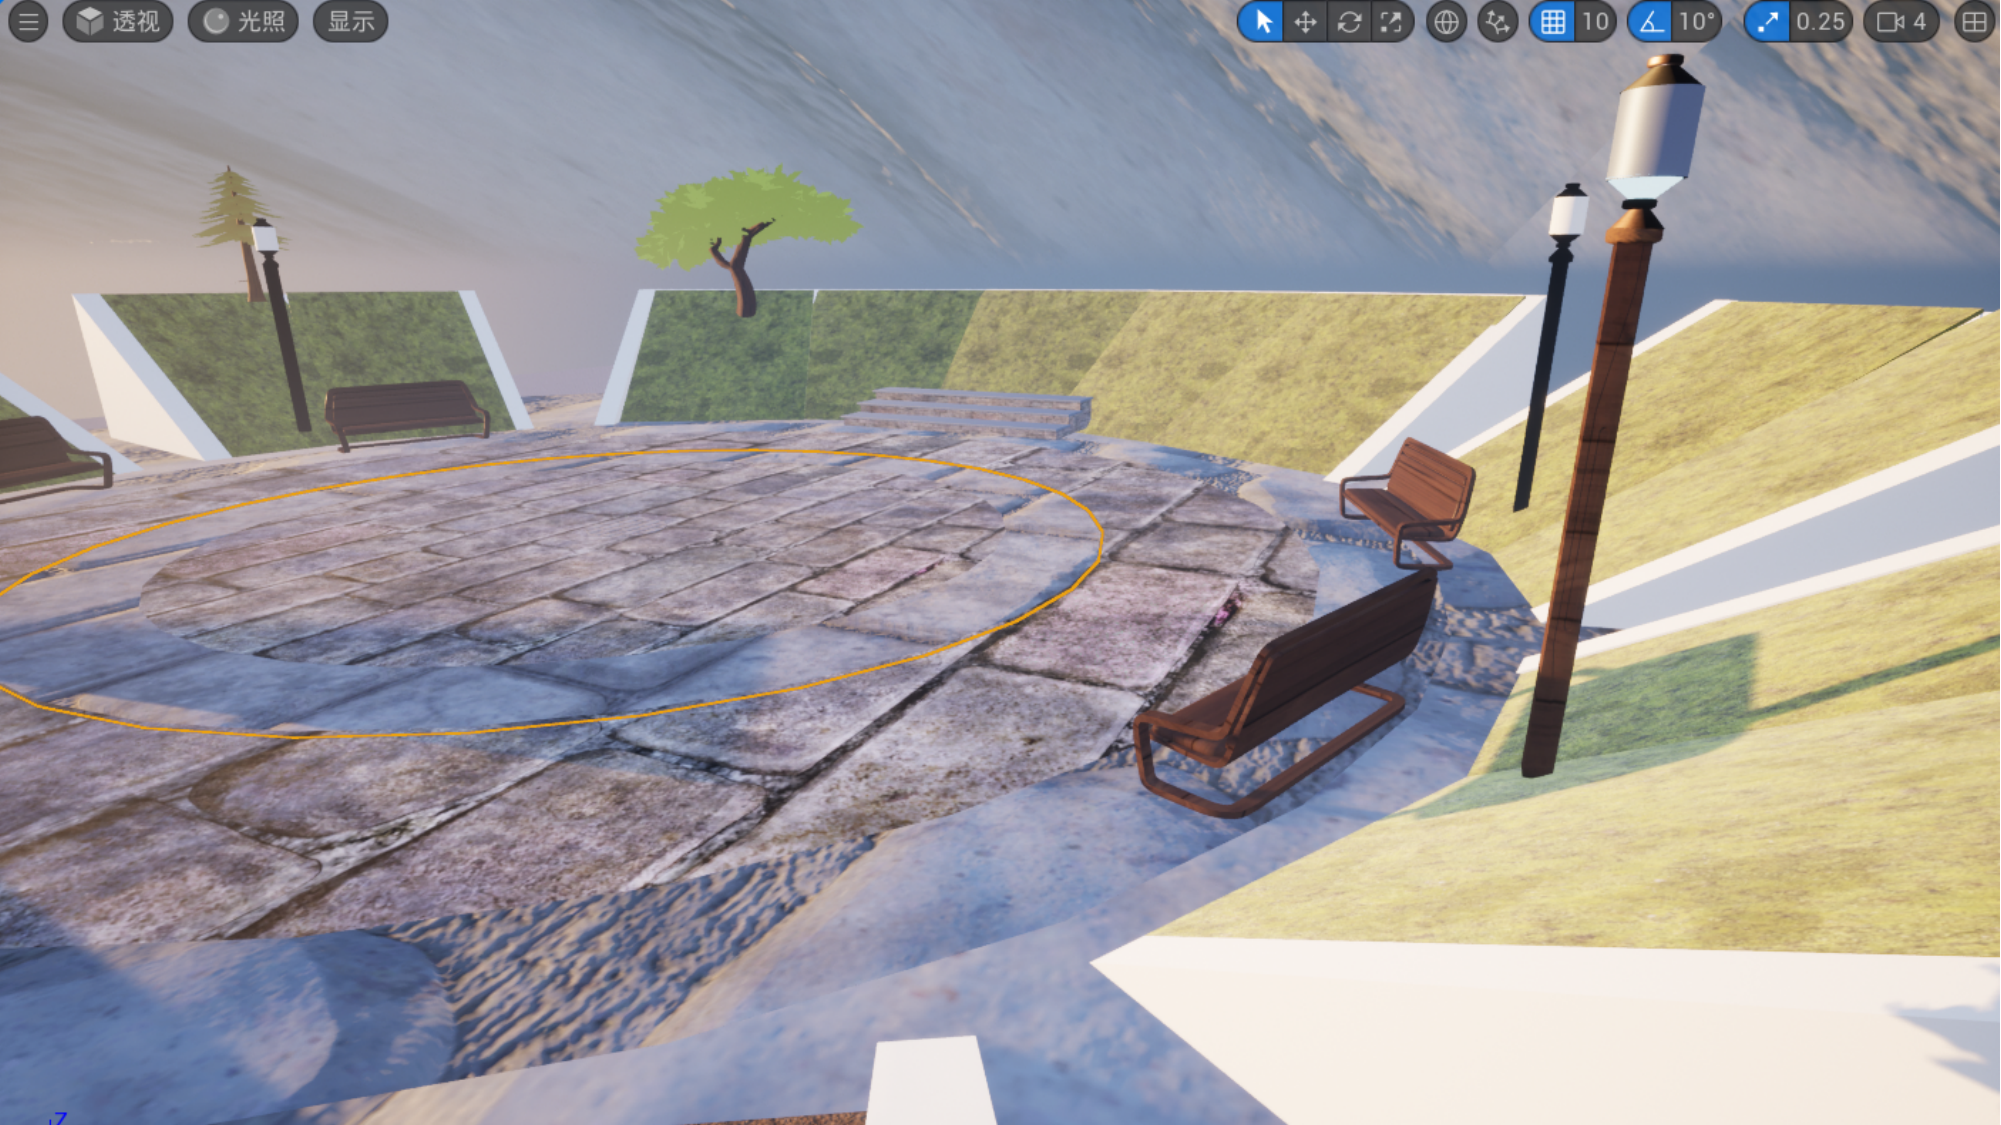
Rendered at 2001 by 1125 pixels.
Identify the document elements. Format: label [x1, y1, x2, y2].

list [0, 0, 2000, 1125]
